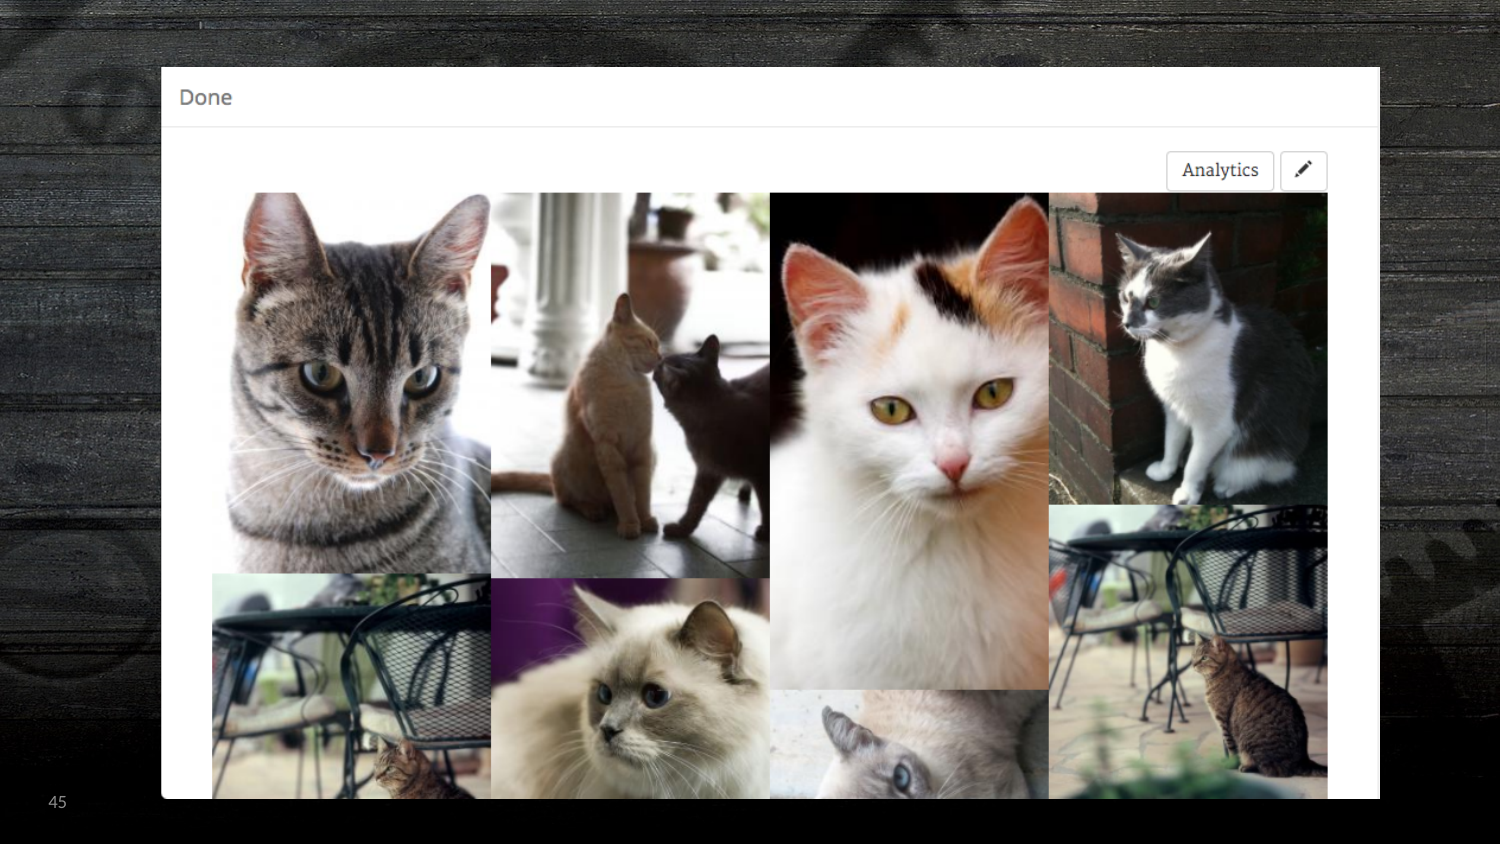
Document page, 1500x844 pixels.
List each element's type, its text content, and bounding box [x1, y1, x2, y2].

picture [0, 0, 1500, 844]
slide_number 45 [11, 775, 83, 827]
